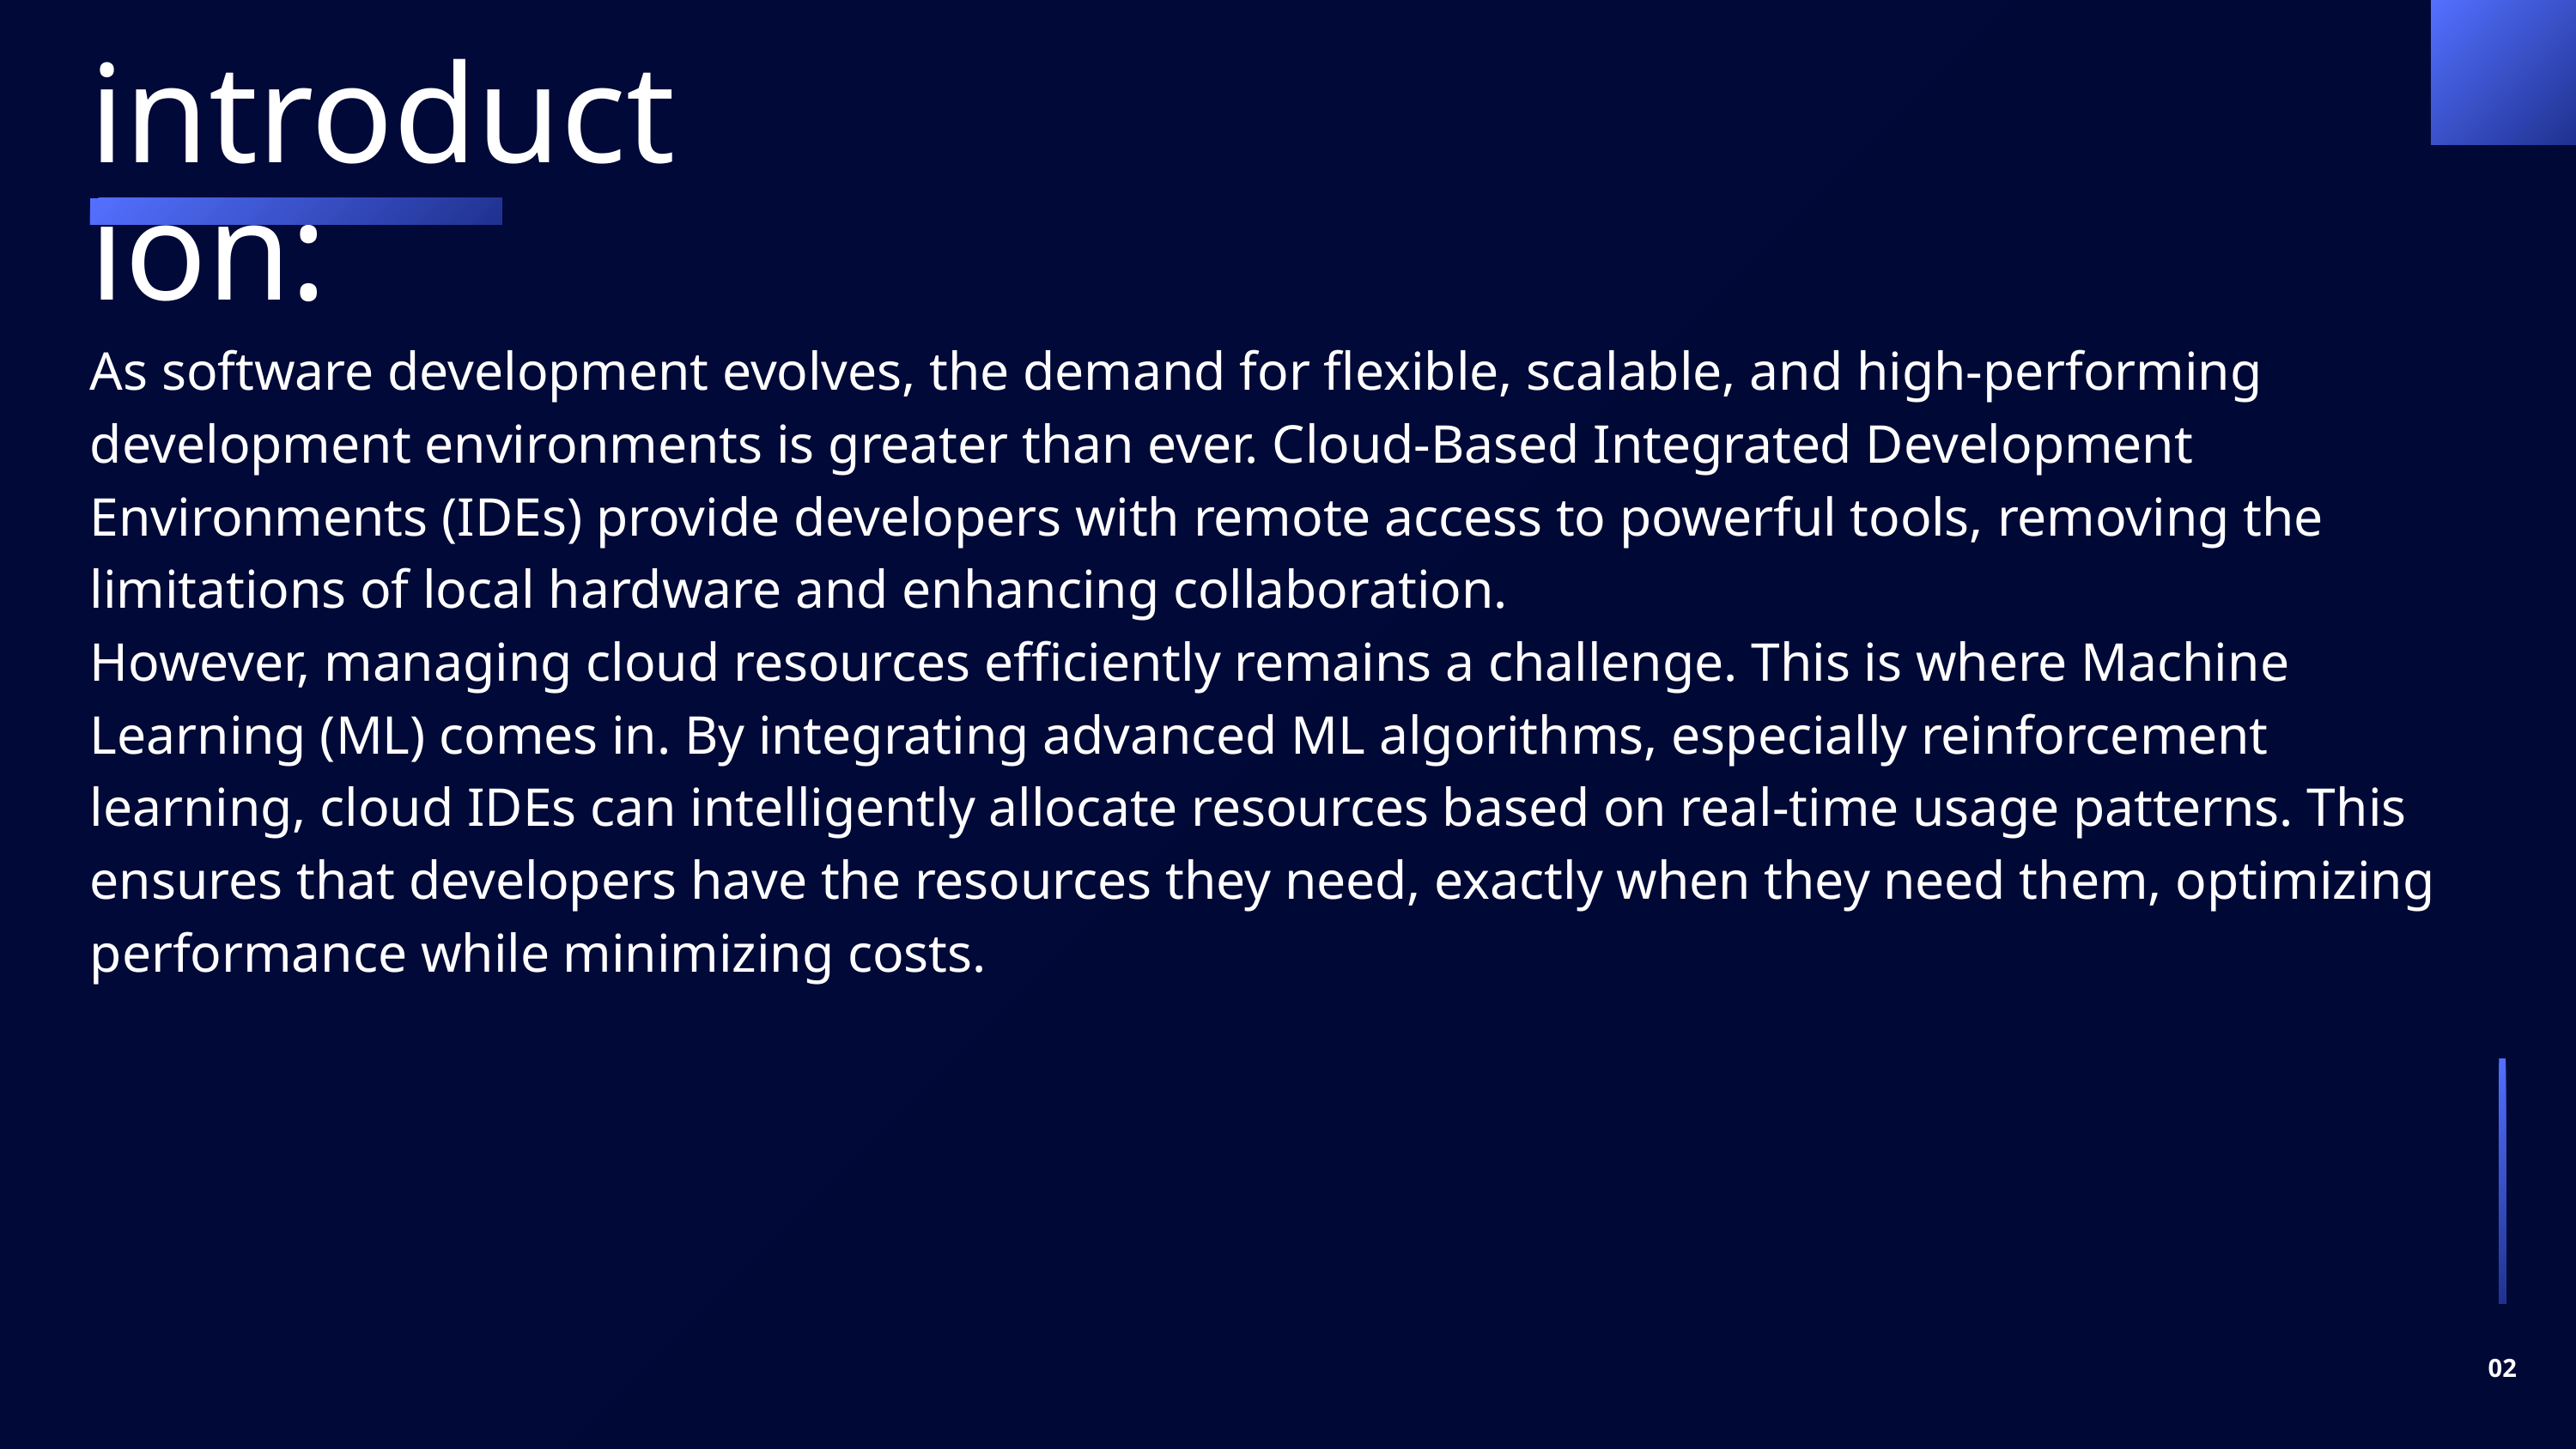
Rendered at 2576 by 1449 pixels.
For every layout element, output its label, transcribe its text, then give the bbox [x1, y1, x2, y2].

text_box 02 [2464, 1347, 2542, 1383]
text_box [2499, 1058, 2506, 1304]
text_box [89, 197, 502, 225]
text_box introduction: [89, 52, 709, 328]
text_box As software development evolves, the demand for flexible, scalable, and high-performing development environments is greater than ever. Cloud-Based Integrated Development Environments (IDEs) provide developers with remote access to powerful tools, removing the limitations of local hardware and enhancing collaboration. However, managing cloud resources efficiently remains a challenge. This is where Machine Learning (ML) comes in. By integrating advanced ML algorithms, especially reinforcement learning, cloud IDEs can intelligently allocate resources based on real-time usage patterns. This ensures that developers have the resources they need, exactly when they need them, optimizing performance while minimizing costs. [89, 328, 2464, 1055]
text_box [2430, 0, 2576, 145]
